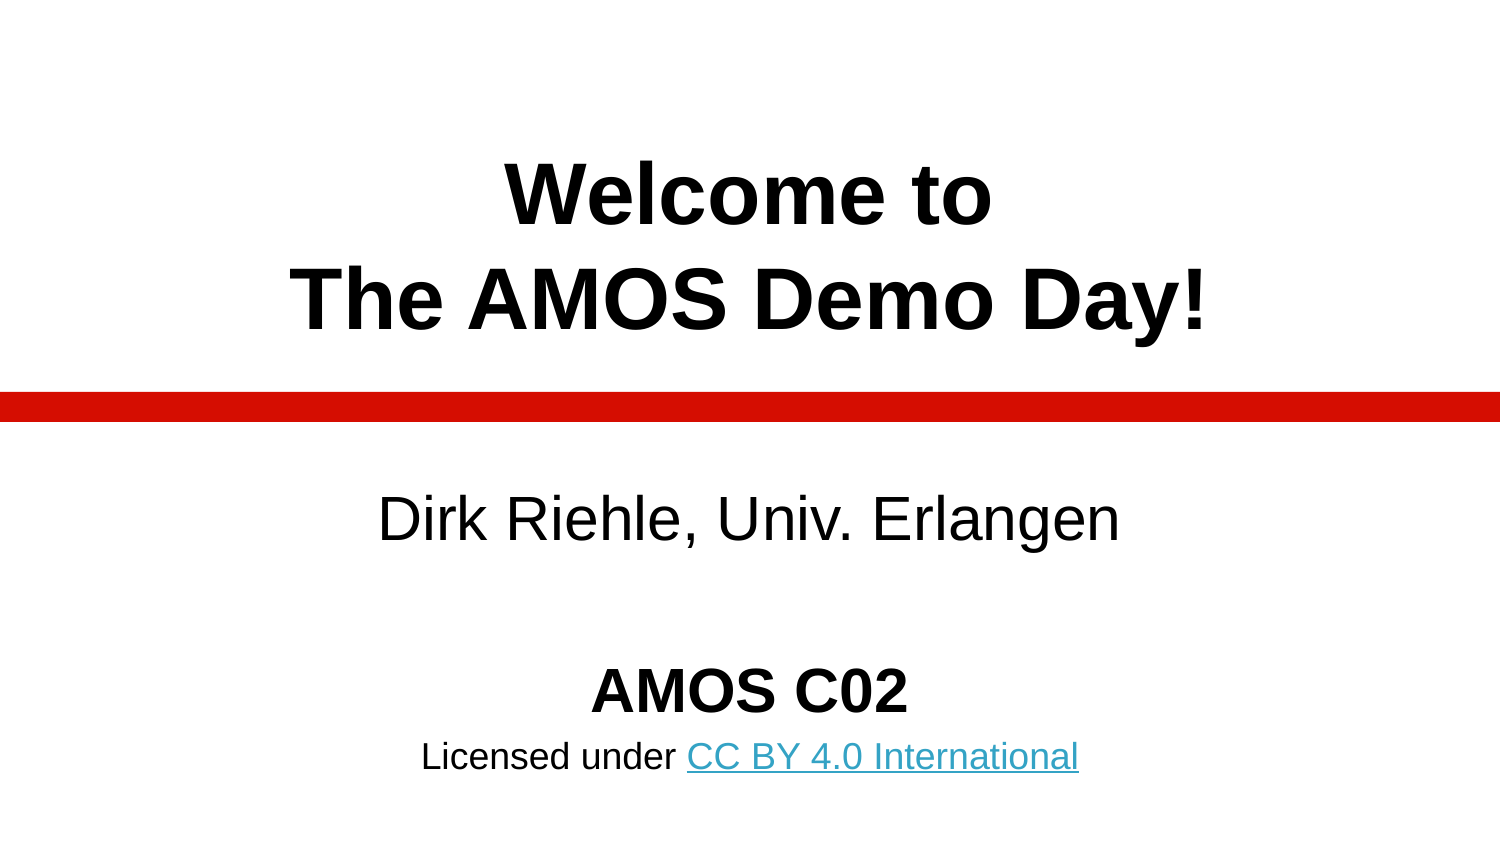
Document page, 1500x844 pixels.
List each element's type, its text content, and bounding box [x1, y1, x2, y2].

subtitle Dirk Riehle, Univ. Erlangen AMOS C02 Licensed under CC BY 4.0 International [0, 421, 1500, 844]
title Welcome to The AMOS Demo Day! [0, 0, 1500, 392]
